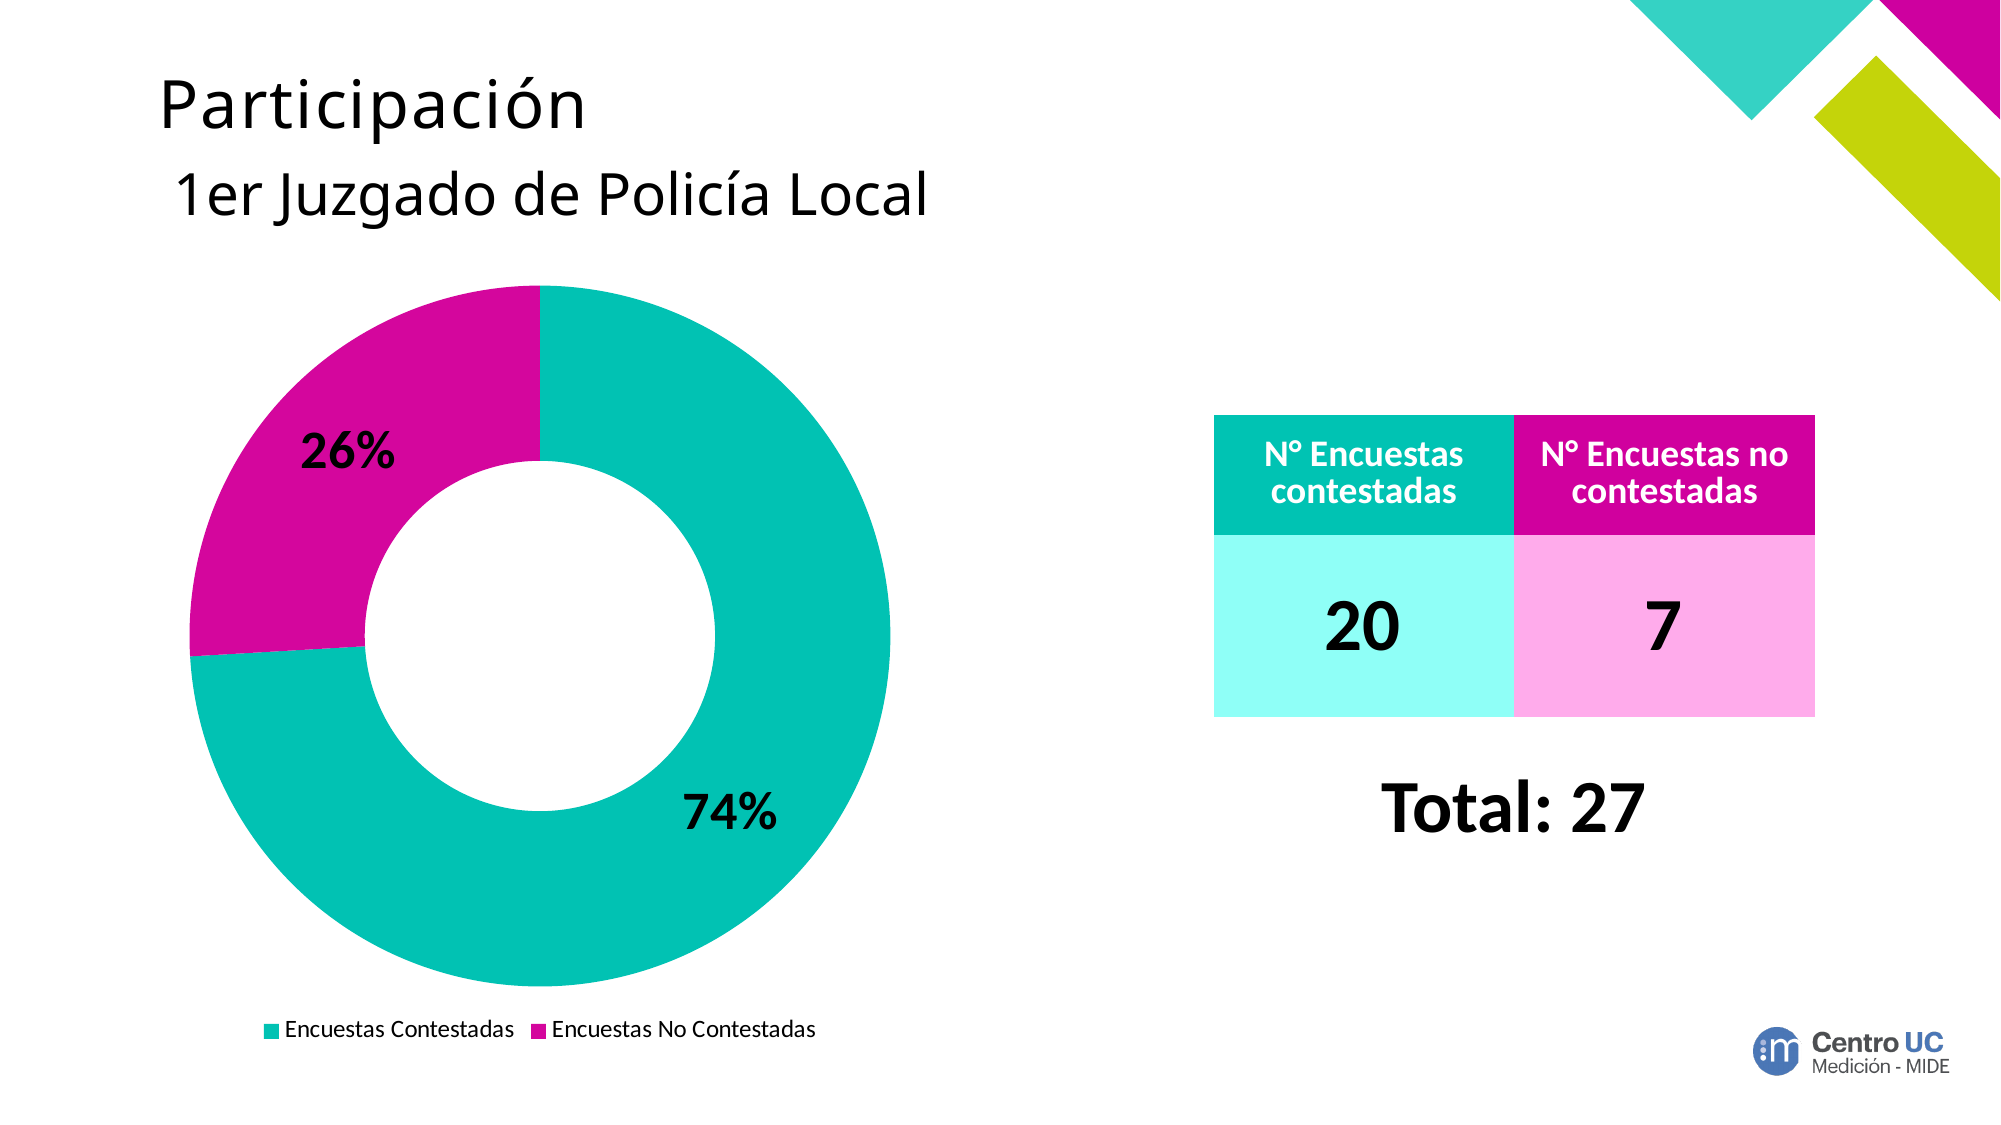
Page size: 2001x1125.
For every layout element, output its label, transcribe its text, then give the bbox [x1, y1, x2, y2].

chart [149, 269, 930, 1050]
picture [1753, 1025, 1951, 1077]
list 20 [1213, 535, 1512, 717]
list 7 [1514, 535, 1813, 717]
list 1er Juzgado de Policía Local [158, 157, 1626, 302]
title Participación [158, 71, 1000, 157]
list Total: 27 [1213, 717, 1816, 900]
